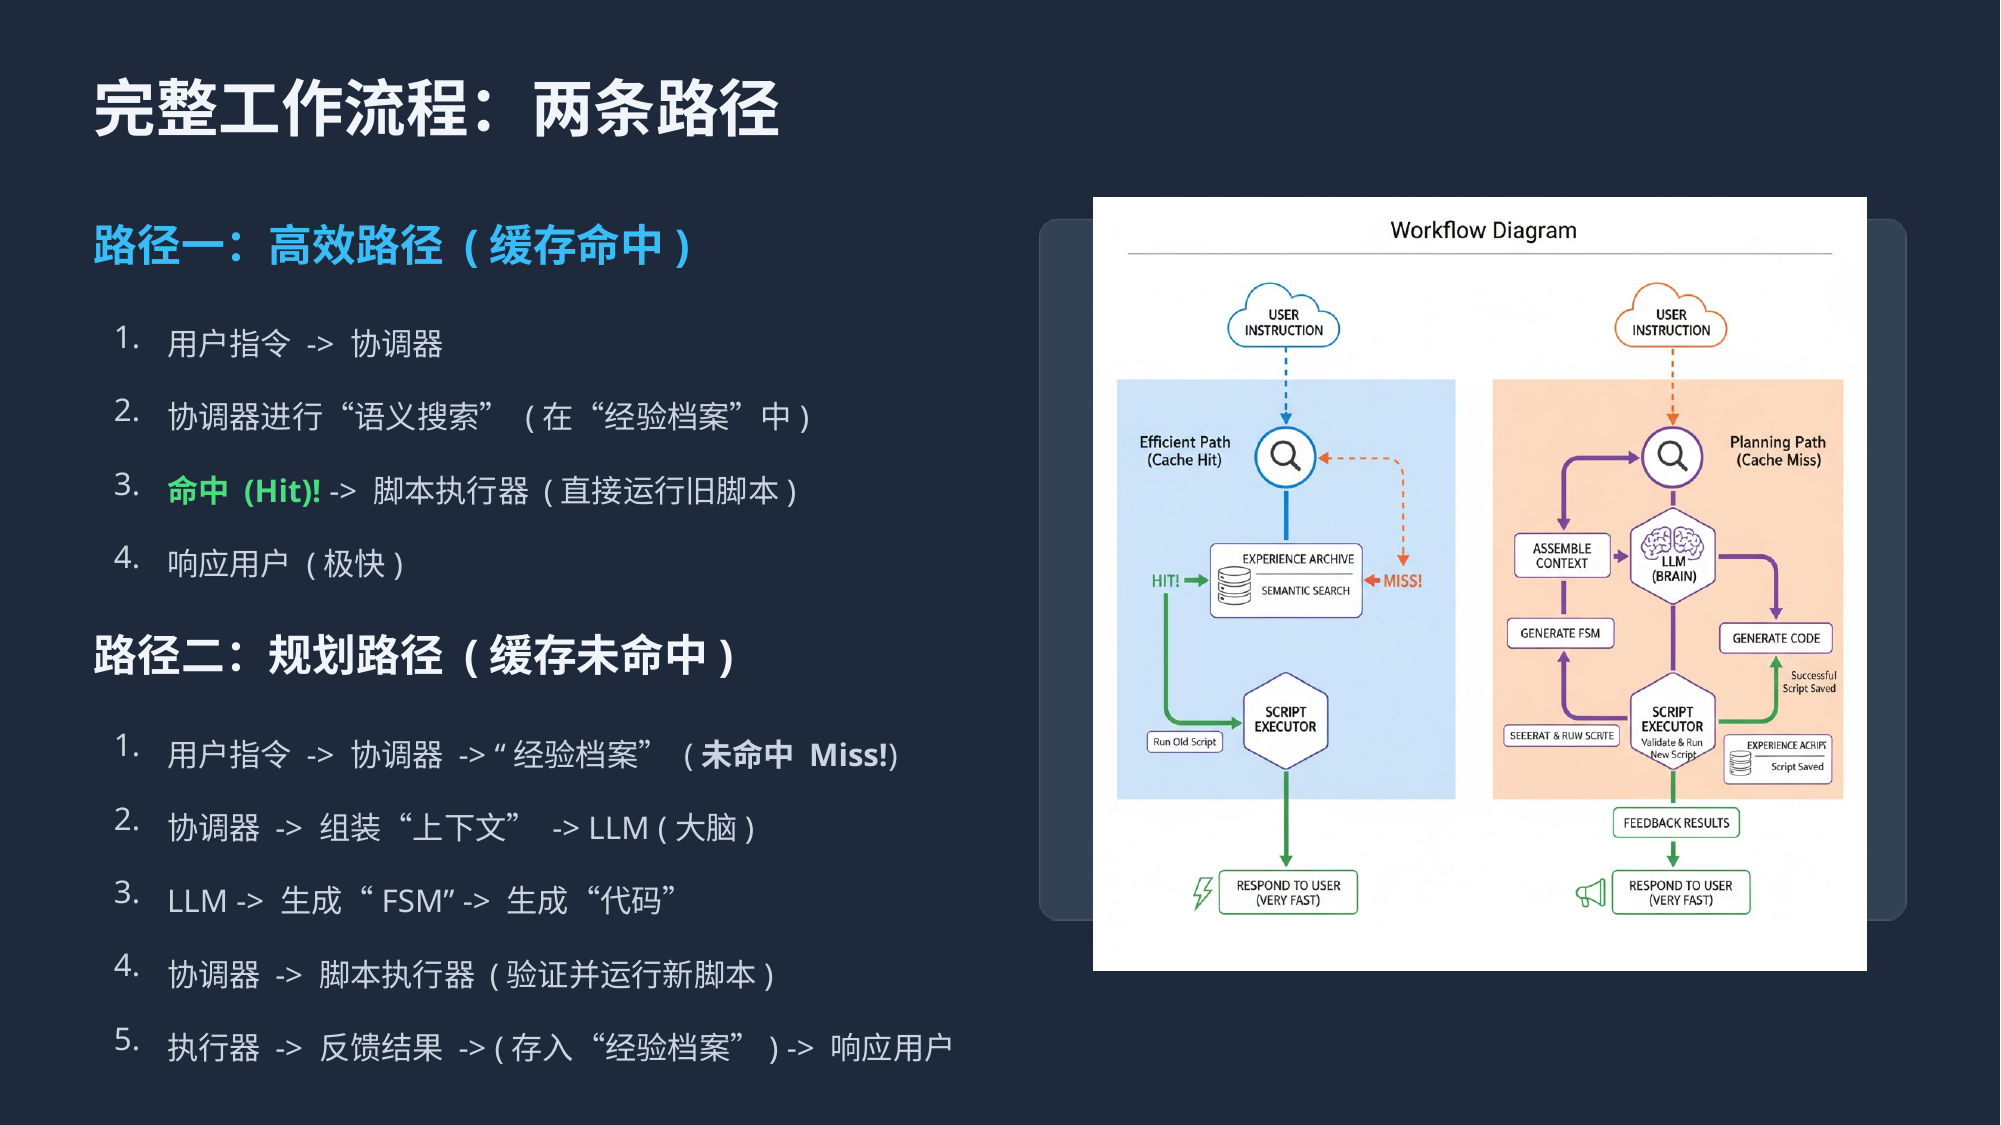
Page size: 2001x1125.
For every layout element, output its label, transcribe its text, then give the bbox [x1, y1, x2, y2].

text_box 协调器进行“语义搜索” (在“经验档案”中) [140, 374, 961, 435]
text_box 命中 (Hit)! -> 脚本执行器 (直接运行旧脚本) [140, 448, 961, 509]
text_box 路径二：规划路径 (缓存未命中) [93, 628, 1005, 681]
text_box 用户指令 -> 协调器 -> “经验档案” (未命中 Miss!) [140, 712, 961, 773]
text_box 用户指令 -> 协调器 [140, 301, 961, 362]
text_box 1. [113, 725, 140, 763]
text_box 3. [113, 463, 140, 502]
text_box 4. [113, 945, 140, 984]
text_box 1. [113, 317, 140, 355]
text_box 响应用户 (极快) [140, 521, 961, 582]
text_box LLM -> 生成“FSM” -> 生成“代码” [140, 859, 961, 920]
text_box 3. [113, 872, 140, 910]
text_box 5. [113, 1019, 140, 1057]
text_box 完整工作流程：两条路径 [93, 68, 1997, 144]
text_box 2. [113, 798, 140, 837]
picture [1038, 197, 1907, 971]
text_box 4. [113, 537, 140, 575]
text_box 协调器 -> 脚本执行器 (验证并运行新脚本) [140, 932, 961, 993]
text_box 2. [113, 390, 140, 429]
text_box 协调器 -> 组装“上下文” -> LLM (大脑) [140, 785, 961, 846]
text_box 路径一：高效路径 (缓存命中) [93, 217, 1005, 270]
text_box 执行器 -> 反馈结果 -> (存入“经验档案”) -> 响应用户 [140, 1006, 961, 1067]
